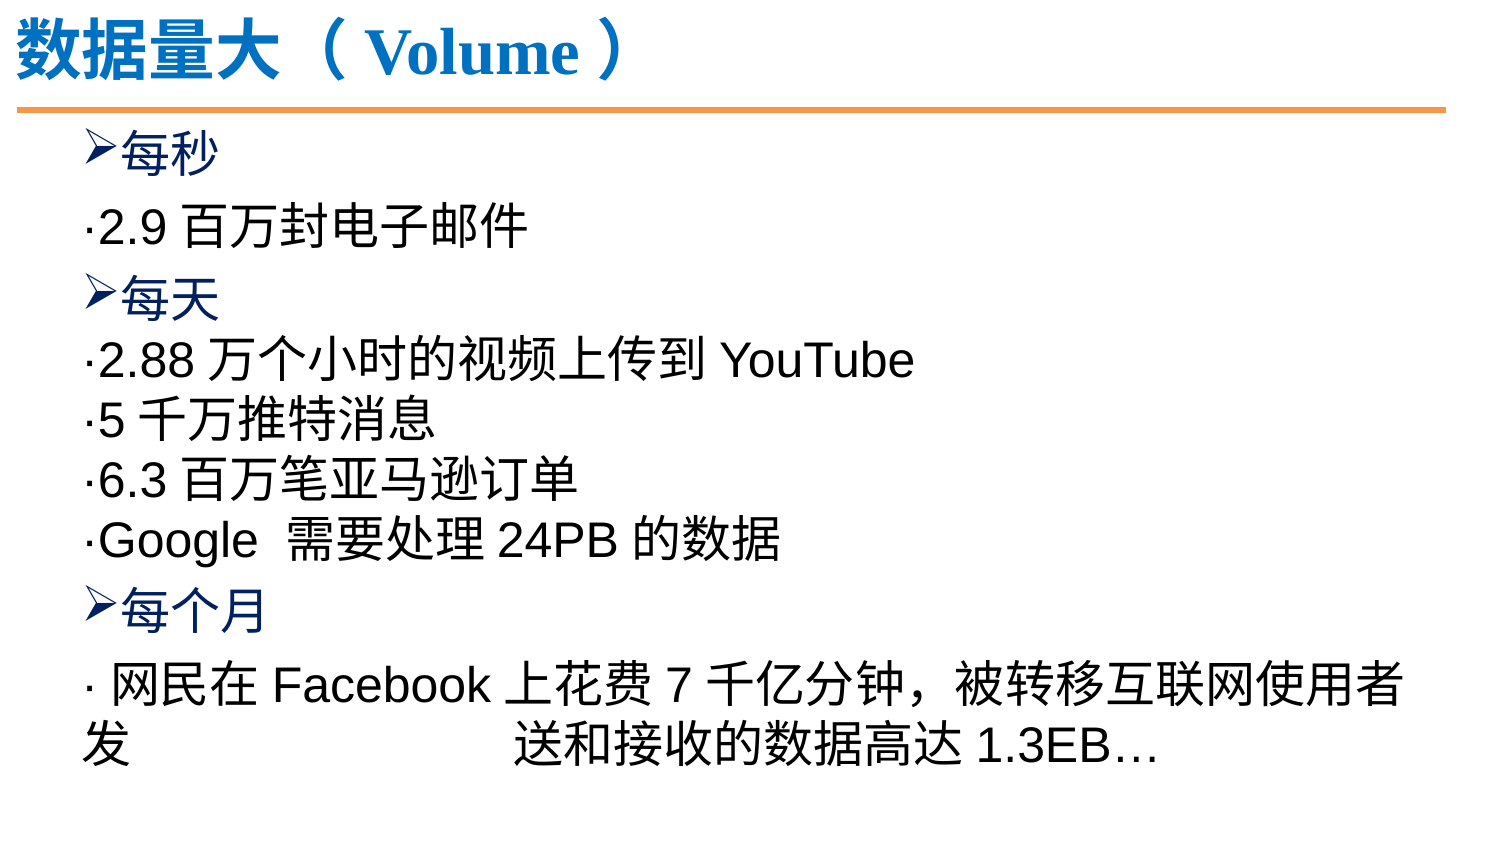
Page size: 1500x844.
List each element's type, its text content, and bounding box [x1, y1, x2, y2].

text_box 数据量大（Volume） [0, 0, 1500, 95]
text_box 每秒 ·2.9百万封电子邮件 每天 ·2.88万个小时的视频上传到YouTube ·5千万推特消息 ·6.3百万笔亚马逊订单 ·Google 需要处理24PB的数据 每个月 ·网民在Facebook上花费7千亿分钟，被转移互联网使用者发 送和接收的数据高达1.3EB… [66, 114, 1454, 807]
